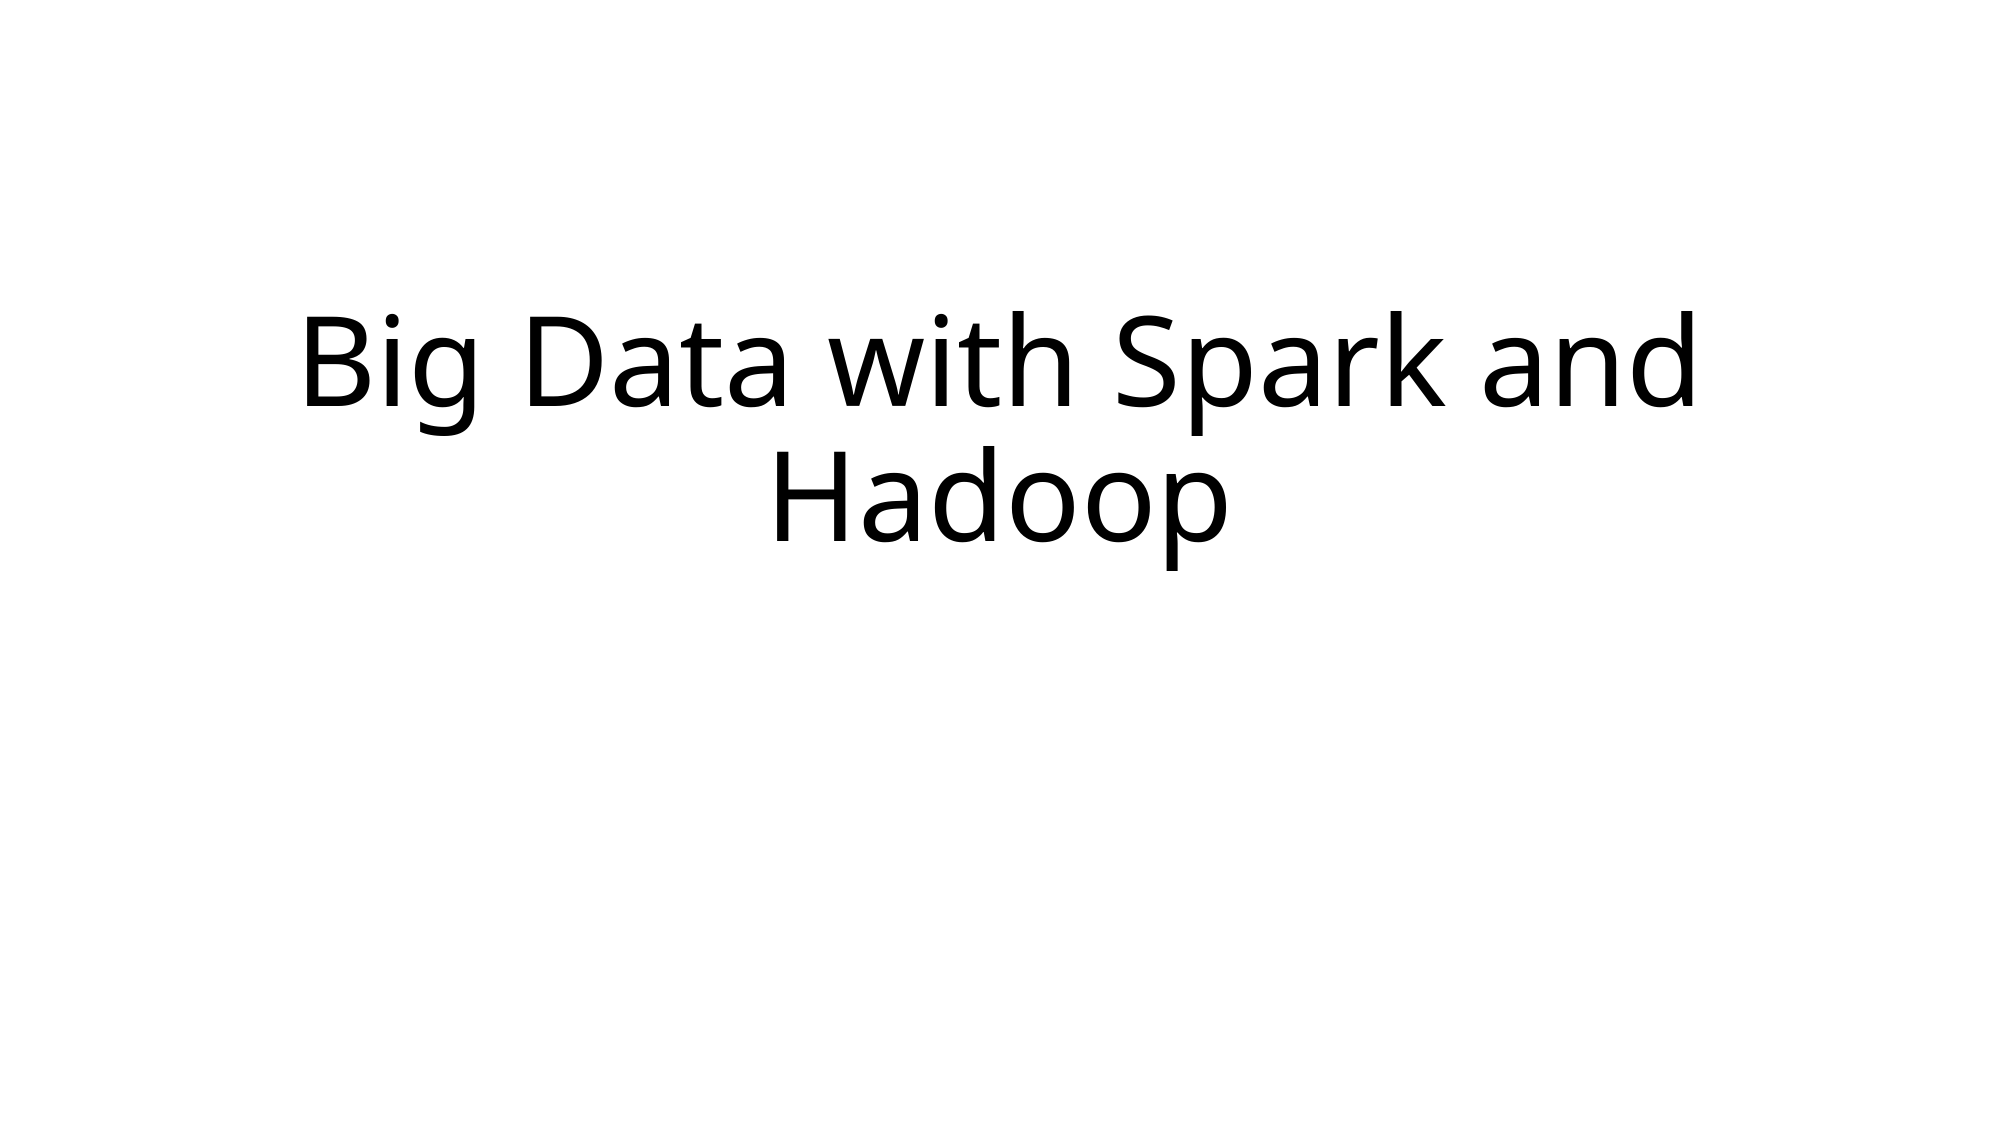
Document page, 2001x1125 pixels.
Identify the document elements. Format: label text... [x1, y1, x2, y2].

title Big Data with Spark and Hadoop [249, 184, 1750, 576]
